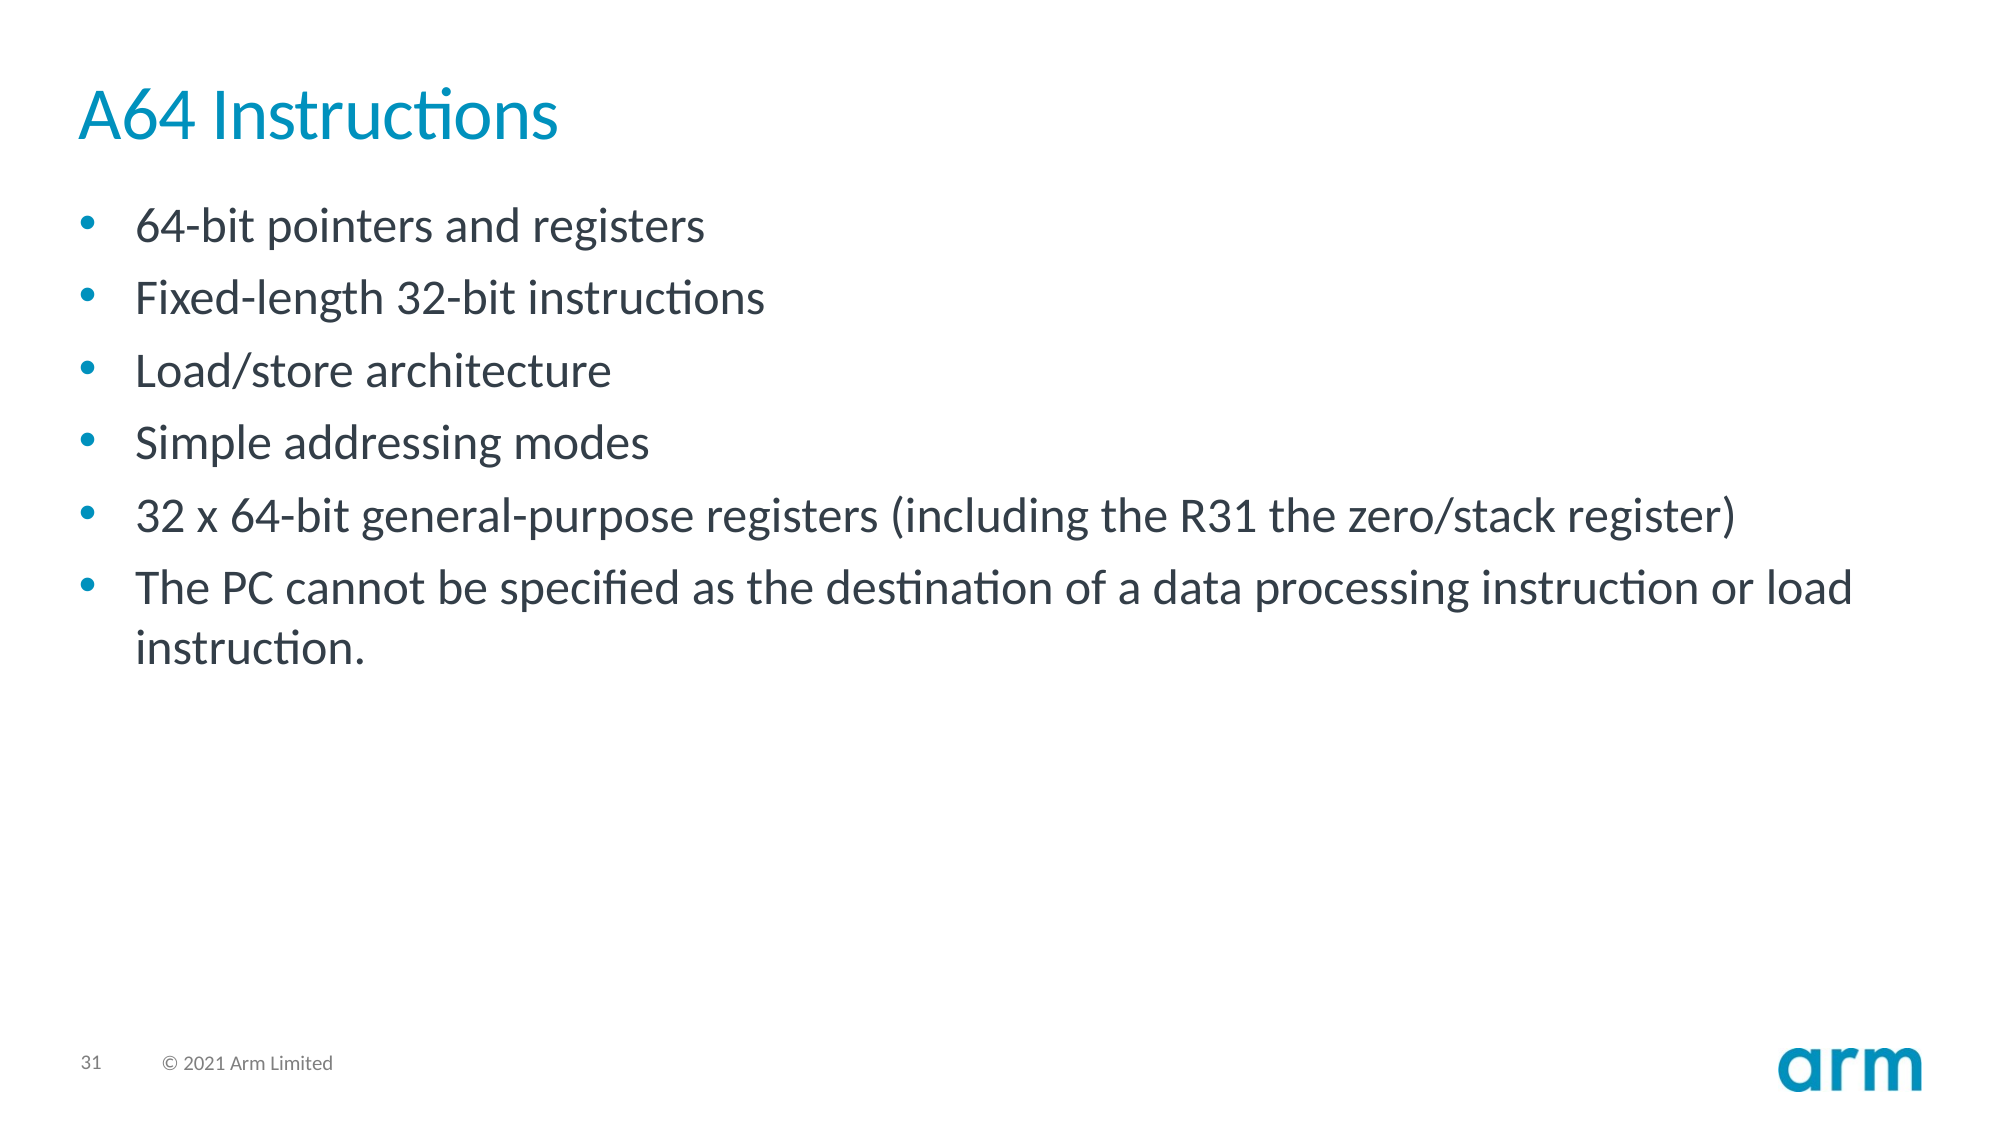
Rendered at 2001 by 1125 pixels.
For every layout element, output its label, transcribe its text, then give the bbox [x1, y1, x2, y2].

picture [1911, 1048, 1922, 1062]
picture [1803, 1048, 1922, 1092]
picture [1889, 1048, 1903, 1053]
list 64-bit pointers and registers Fixed-length 32-bit instructions Load/store architecture Simple addressing modes 32 x 64-bit general-purpose registers (including the R31 the zero/stack register) The PC cannot be specified as the destination of a data processing instruction or load instruction. [78, 192, 1922, 1004]
picture [1788, 1056, 1812, 1083]
title A64 Instructions [78, 78, 1922, 186]
picture [1778, 1048, 1794, 1067]
picture [1778, 1072, 1794, 1092]
